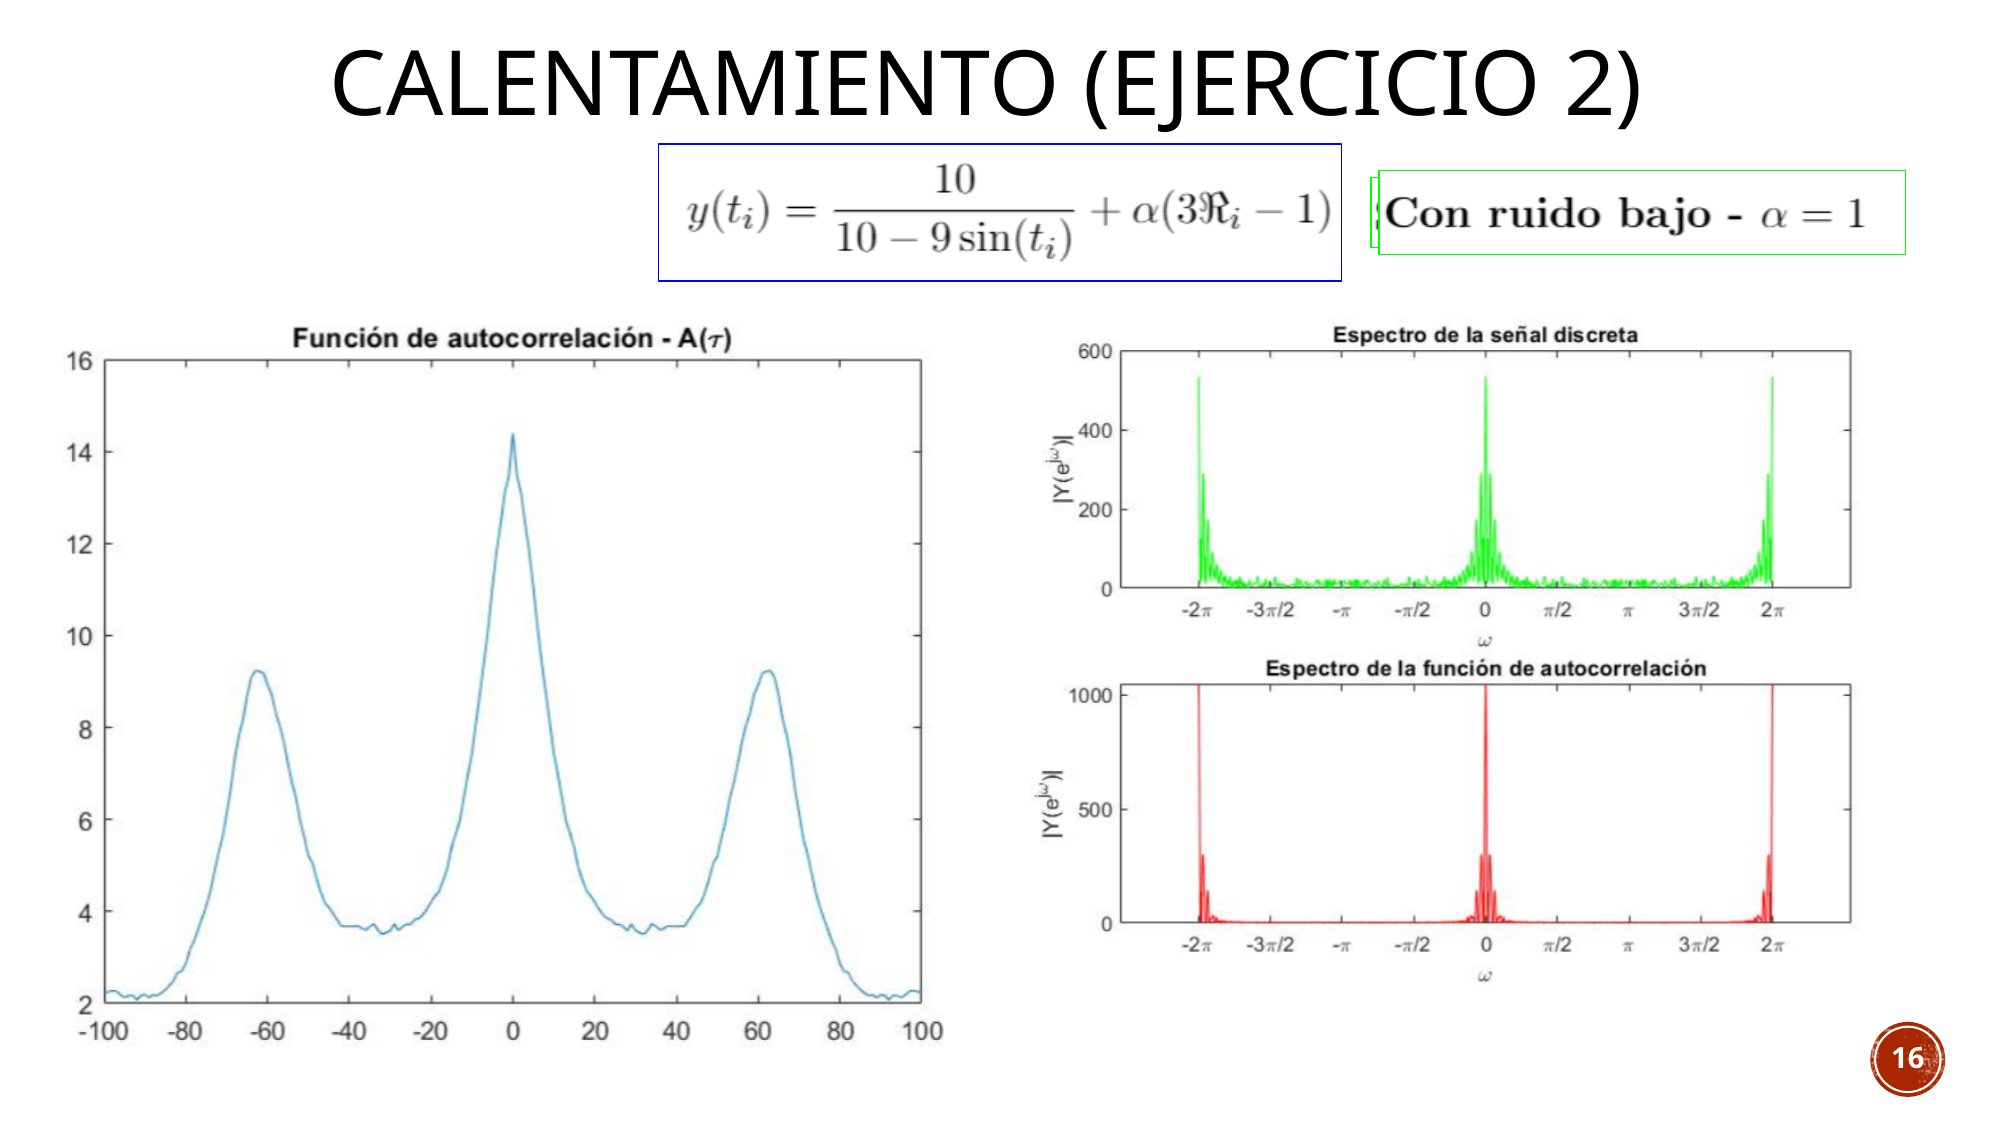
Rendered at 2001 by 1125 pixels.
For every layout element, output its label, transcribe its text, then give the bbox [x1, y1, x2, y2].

picture [1029, 299, 1896, 1011]
title CALENTAMIENTO (EJERCICIO 2) [161, 0, 1812, 174]
picture [1887, 1021, 1929, 1028]
picture [1884, 1089, 1931, 1097]
picture [659, 144, 1341, 281]
picture [33, 299, 992, 1082]
slide_number 16 [1855, 1028, 1961, 1089]
picture [1371, 170, 1905, 255]
